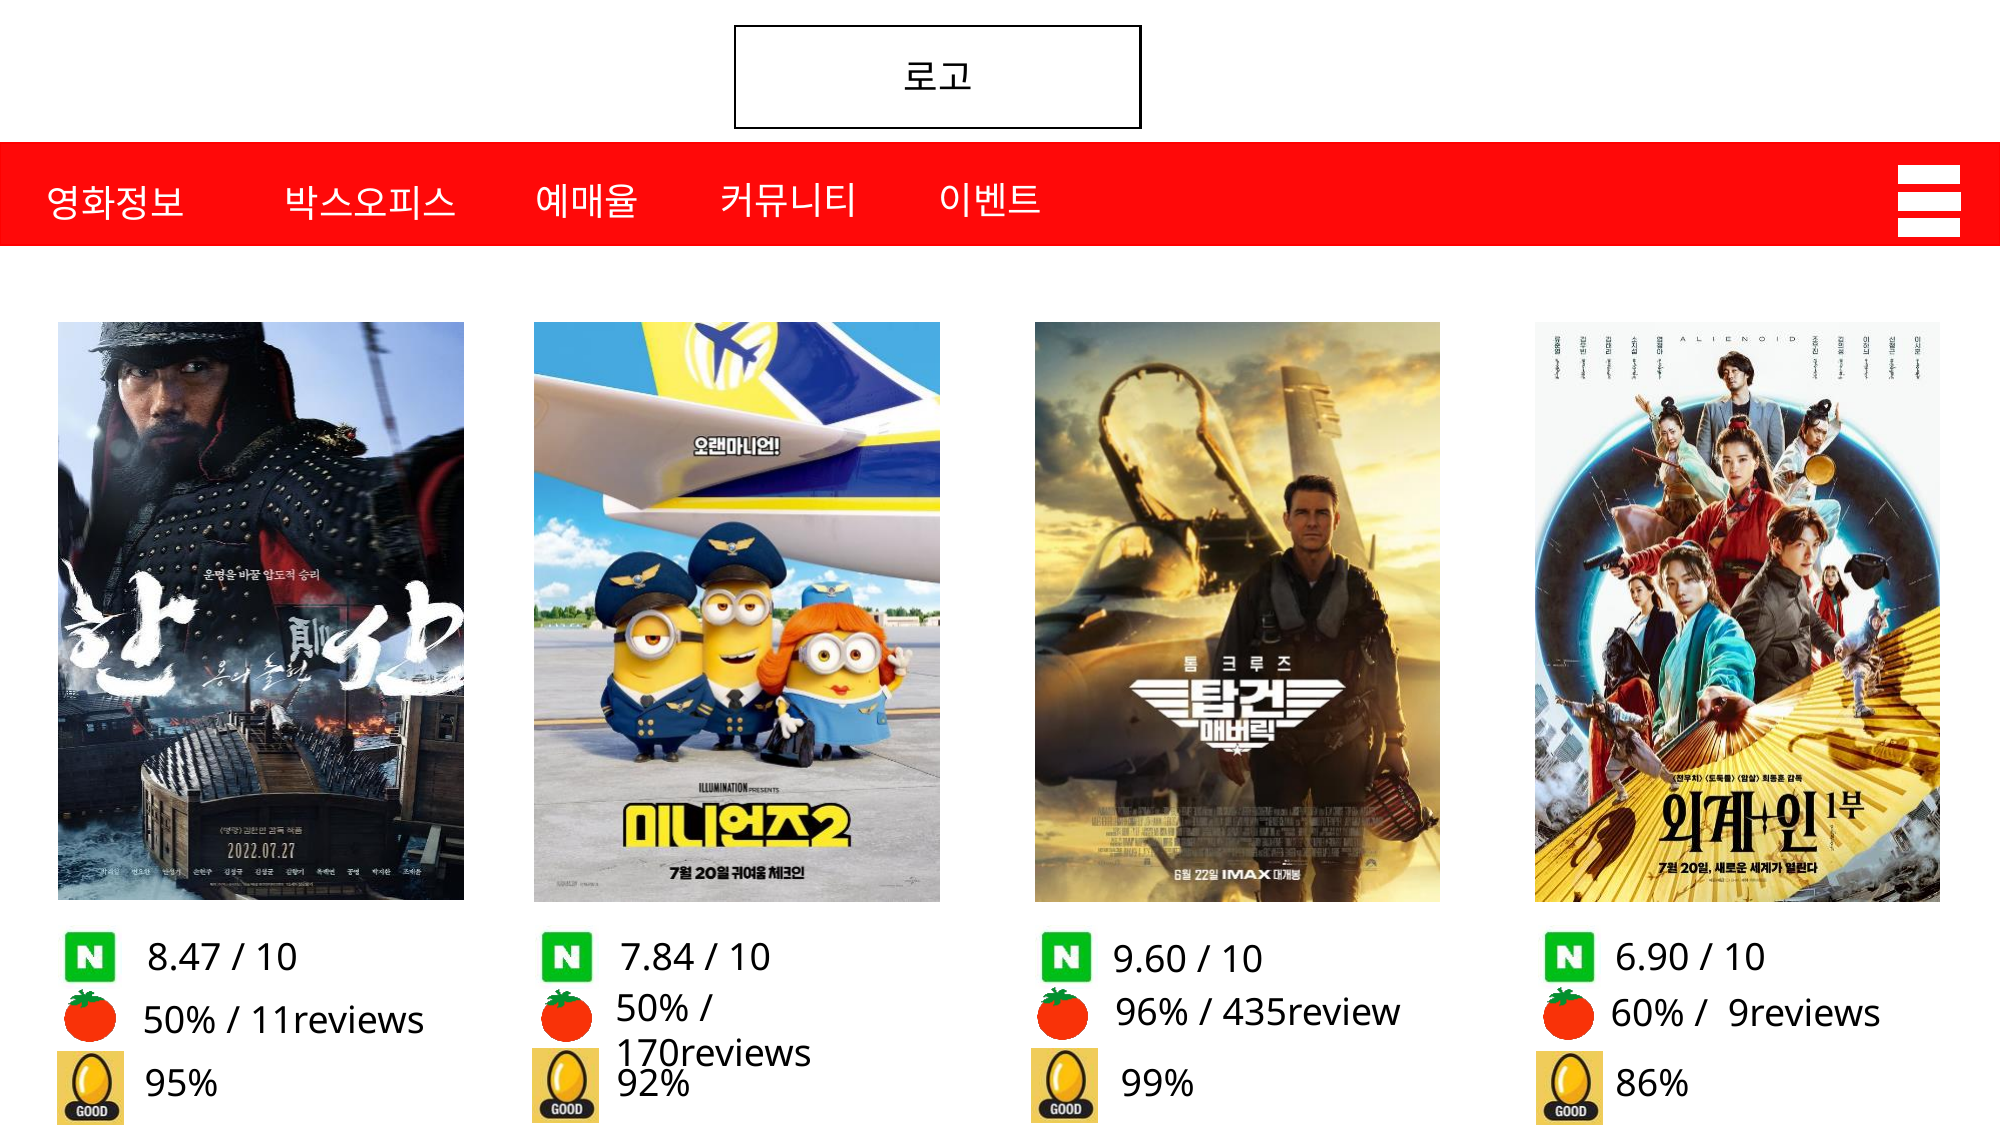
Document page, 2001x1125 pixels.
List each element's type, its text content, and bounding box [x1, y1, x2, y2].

text_box 96% / 435review [1100, 980, 1434, 1041]
text_box [1898, 218, 1960, 237]
picture [58, 322, 464, 900]
picture [534, 322, 940, 902]
picture [1031, 1048, 1098, 1123]
text_box 99% [1105, 1051, 1440, 1111]
picture [535, 925, 599, 1043]
picture [58, 925, 122, 1043]
text_box 커뮤니티 [705, 169, 874, 230]
text_box [0, 142, 2000, 246]
text_box 92% [601, 1051, 936, 1111]
text_box 예매율 [521, 170, 655, 231]
text_box 8.47 / 10 [132, 925, 316, 986]
picture [1537, 925, 1601, 1041]
text_box 영화정보 [31, 172, 200, 233]
text_box 이벤트 [924, 169, 1058, 230]
text_box 7.84 / 10 [605, 925, 789, 976]
text_box 50% / 11reviews [127, 988, 461, 1049]
picture [57, 1051, 124, 1125]
text_box 86% [1603, 1051, 1934, 1112]
text_box 로고 [734, 25, 1142, 129]
text_box [1898, 192, 1961, 211]
text_box 박스오피스 [269, 172, 472, 233]
text_box 60% / 9reviews [1595, 982, 1930, 1042]
picture [1035, 322, 1440, 902]
picture [1535, 322, 1940, 902]
text_box 6.90 / 10 [1601, 925, 1784, 982]
text_box 9.60 / 10 [1098, 927, 1282, 988]
text_box 50% / 170reviews [600, 976, 934, 1082]
text_box [1898, 165, 1960, 184]
picture [1536, 1051, 1603, 1125]
text_box 95% [129, 1051, 463, 1111]
picture [1035, 925, 1098, 1041]
picture [532, 1048, 599, 1123]
